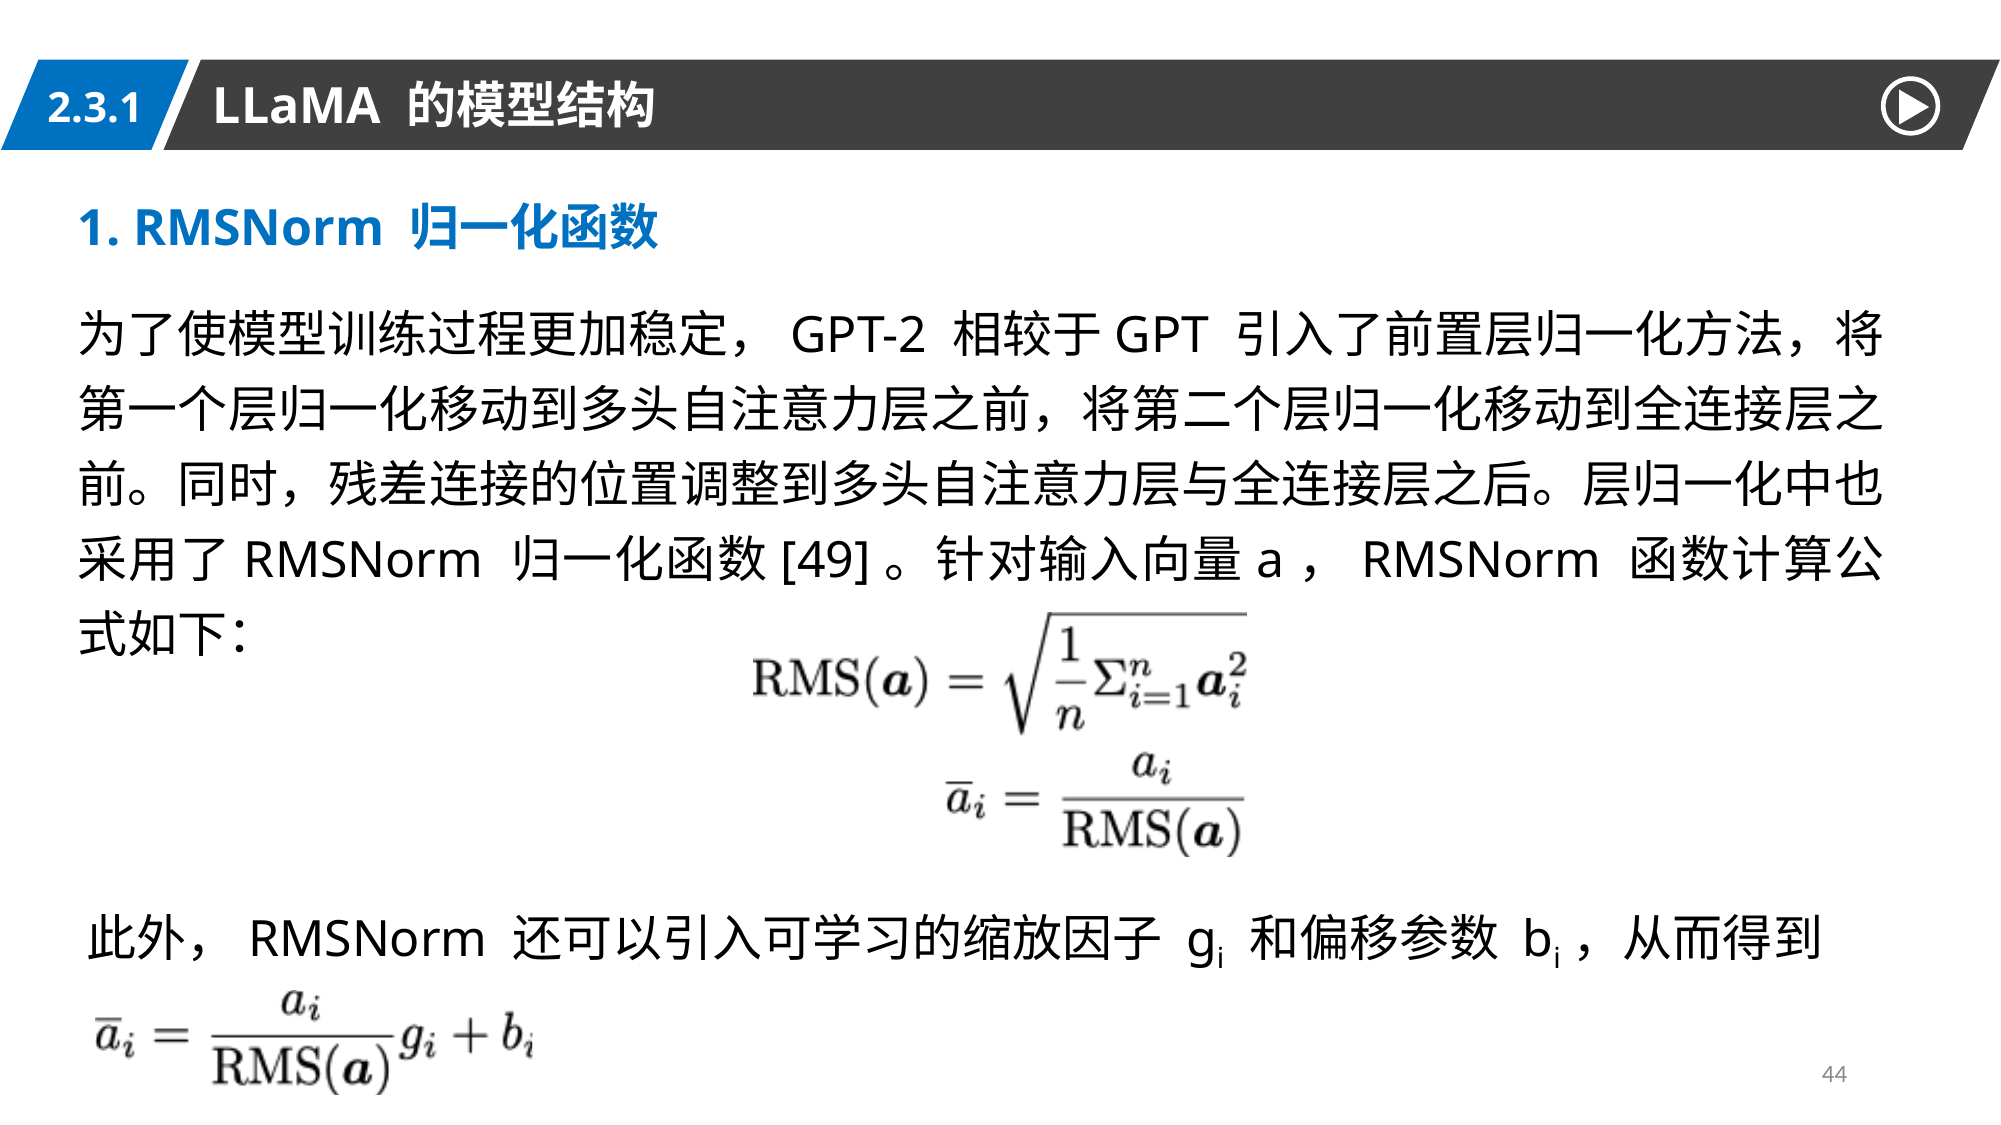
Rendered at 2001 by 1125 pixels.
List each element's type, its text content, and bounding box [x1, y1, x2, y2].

slide_number 44 [1412, 1042, 1863, 1103]
text_box [1, 89, 157, 150]
text_box 为了使模型训练过程更加稳定，GPT-2 相较于GPT 引入了前置层归一化方法，将第一个层归一化移动到多头自注意力层之前，将第二个层归一化移动到全连接层之前。同时，残差连接的位置调整到多头自注意力层与全连接层之后。层归一化中也采用了RMSNorm 归一化函数[49]。针对输入向量a，RMSNorm 函数计算公式如下： [62, 280, 1900, 670]
text_box 2.3.1 [26, 73, 164, 138]
text_box [163, 59, 2000, 150]
text_box LLaMA 的模型结构 [198, 66, 672, 142]
text_box 此外，RMSNorm 还可以引入可学习的缩放因子 gi 和偏移参数 bi，从而得到 [71, 881, 1884, 983]
picture [752, 612, 1248, 857]
picture [94, 990, 533, 1095]
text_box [1883, 78, 1939, 134]
text_box [32, 59, 189, 120]
text_box 1. RMSNorm 归一化函数 [62, 173, 1900, 263]
